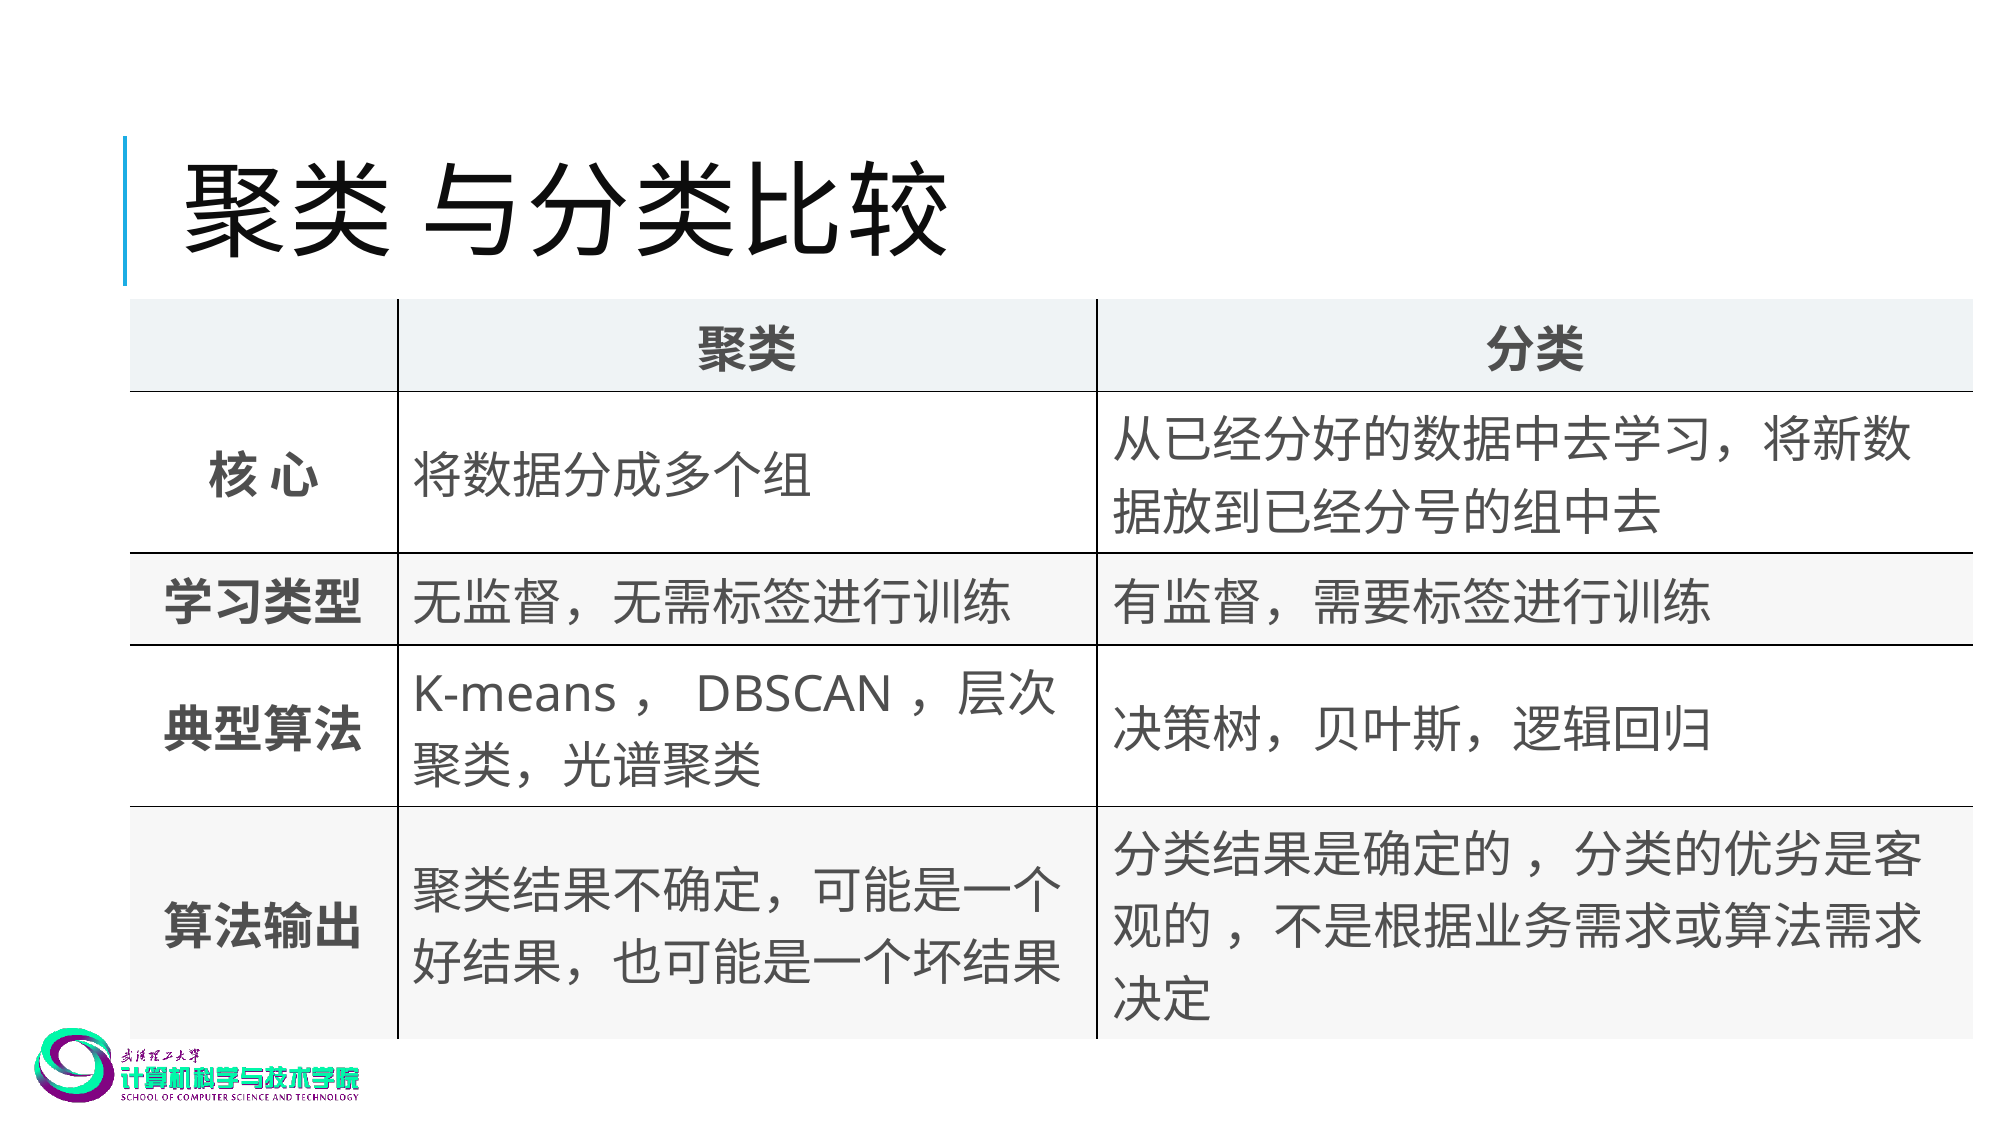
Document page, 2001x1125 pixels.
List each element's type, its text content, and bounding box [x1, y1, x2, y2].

table_cell 分类结果是确定的 ，分类的优劣是客观的 ，不是根据业务需求或算法需求决定 [1098, 807, 1973, 1039]
table_cell 从已经分好的数据中去学习，将新数据放到已经分号的组中去 [1098, 392, 1973, 552]
table_cell 有监督，需要标签进行训练 [1098, 554, 1973, 644]
table_cell 无监督，无需标签进行训练 [399, 554, 1096, 644]
table_cell 典型算法 [130, 646, 397, 806]
table_cell 聚类结果不确定，可能是一个好结果，也可能是一个坏结果 [399, 807, 1096, 1039]
table_cell K-means，DBSCAN，层次聚类，光谱聚类 [399, 646, 1096, 806]
table_cell 将数据分成多个组 [399, 392, 1096, 552]
table_header [130, 299, 397, 391]
title 聚类 与分类比较 [168, 96, 1763, 299]
table_cell 算法输出 [130, 807, 397, 1039]
table_cell 核 心 [130, 392, 397, 552]
table_header 聚类 [399, 299, 1096, 391]
picture [0, 962, 397, 1125]
table_cell 决策树，贝叶斯，逻辑回归 [1098, 646, 1973, 806]
table_cell 学习类型 [130, 554, 397, 644]
table_header 分类 [1098, 299, 1973, 391]
